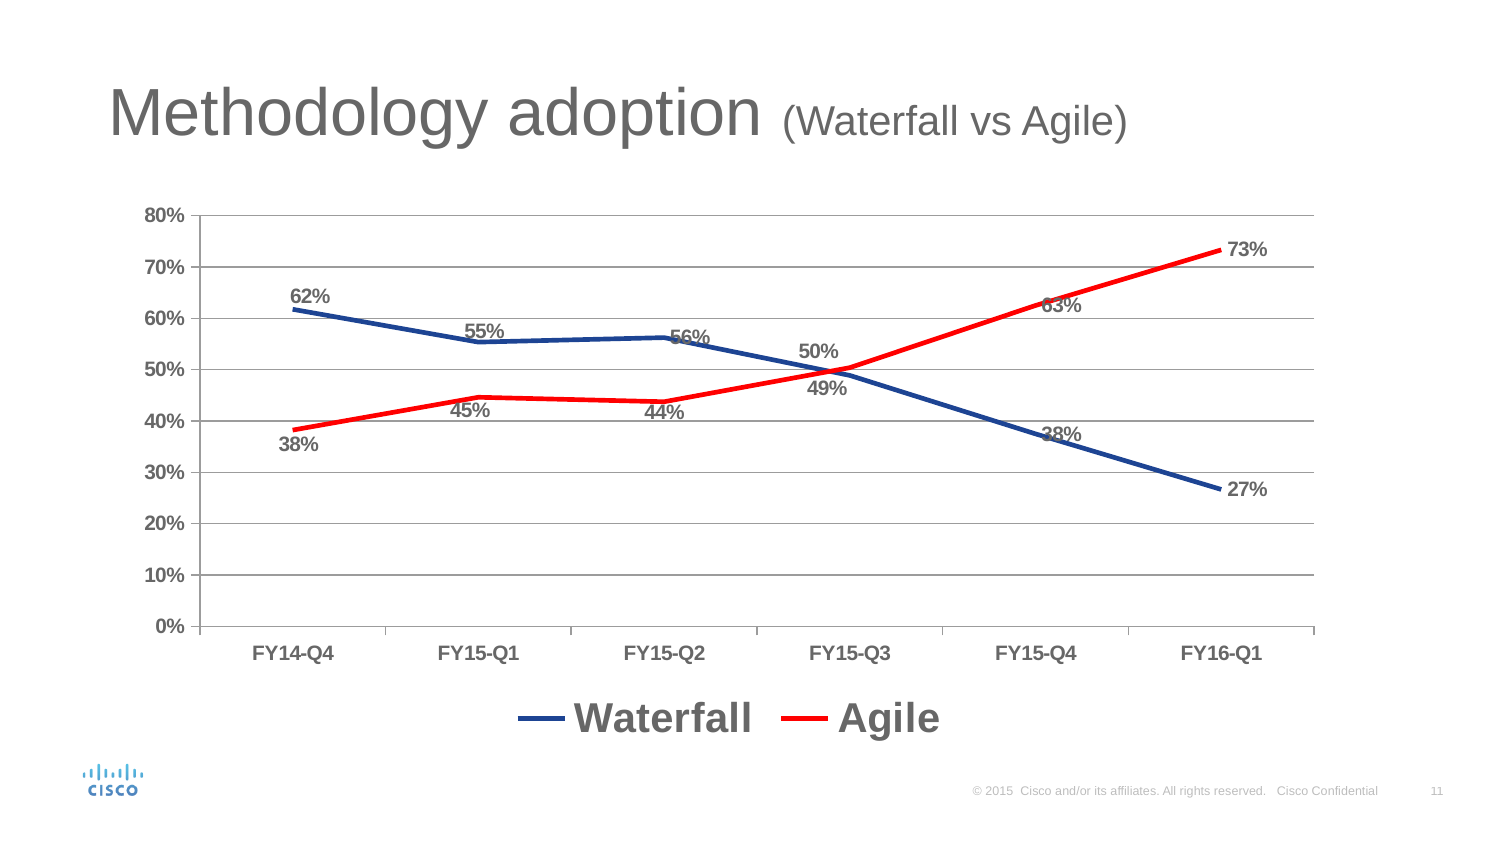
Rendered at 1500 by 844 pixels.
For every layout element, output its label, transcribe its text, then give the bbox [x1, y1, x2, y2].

chart [119, 192, 1339, 751]
picture [77, 758, 149, 803]
title Methodology adoption (Waterfall vs Agile) [93, 55, 1463, 176]
